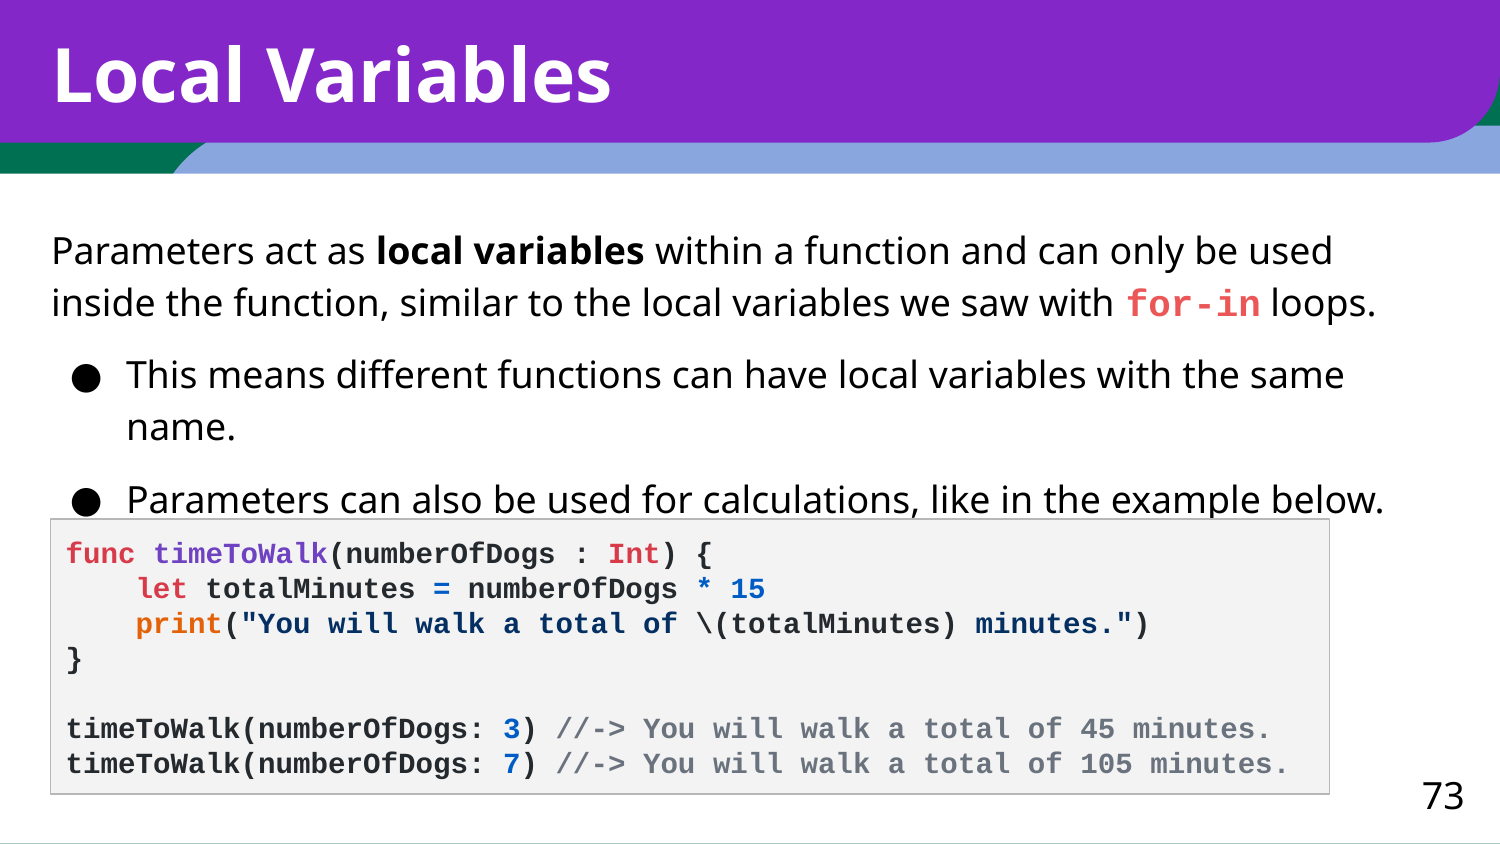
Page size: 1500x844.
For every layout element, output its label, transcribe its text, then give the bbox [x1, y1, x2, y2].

text_box func timeToWalk(numberOfDogs : Int) { let totalMinutes = numberOfDogs * 15 print("You will walk a total of \(totalMinutes) minutes.") } timeToWalk(numberOfDogs: 3) //-> You will walk a total of 45 minutes. timeToWalk(numberOfDogs: 7) //-> You will walk a total of 105 minutes. [50, 519, 1330, 795]
title Local Variables [36, 11, 1307, 134]
list Parameters act as local variables within a function and can only be used inside the function, similar to the local variables we saw with for-in loops. This means different functions can have local variables with the same name. Parameters can also be used for calculations, like in the example below. [36, 205, 1460, 494]
